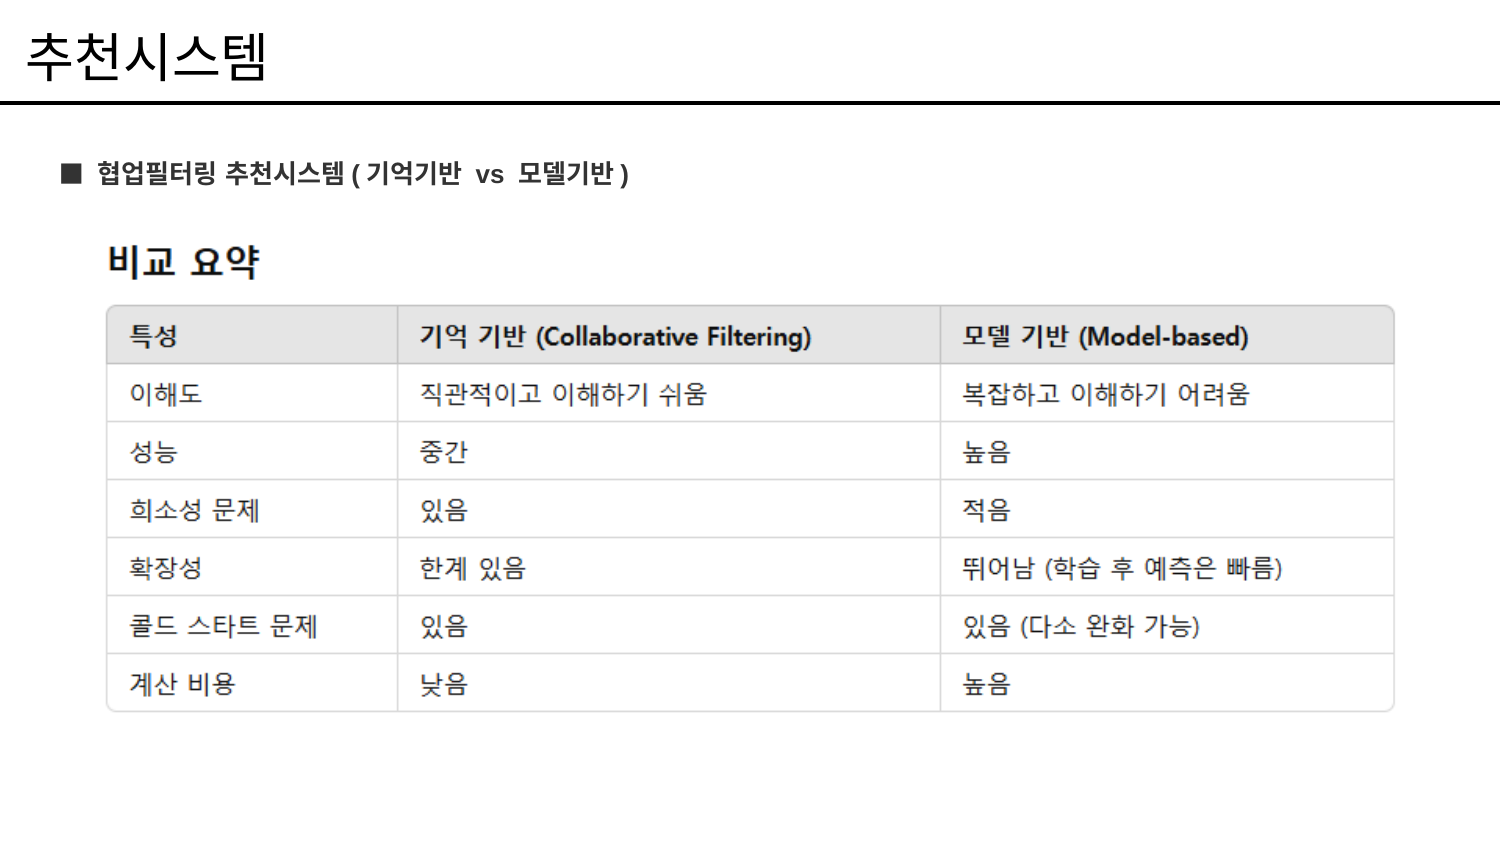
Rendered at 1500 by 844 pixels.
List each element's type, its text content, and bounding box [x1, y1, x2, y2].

picture [89, 222, 1428, 725]
title ⬛ 협업필터링 추천시스템(기억기반 vs 모델기반) [43, 121, 1442, 216]
title 추천시스템 [10, 9, 1409, 102]
